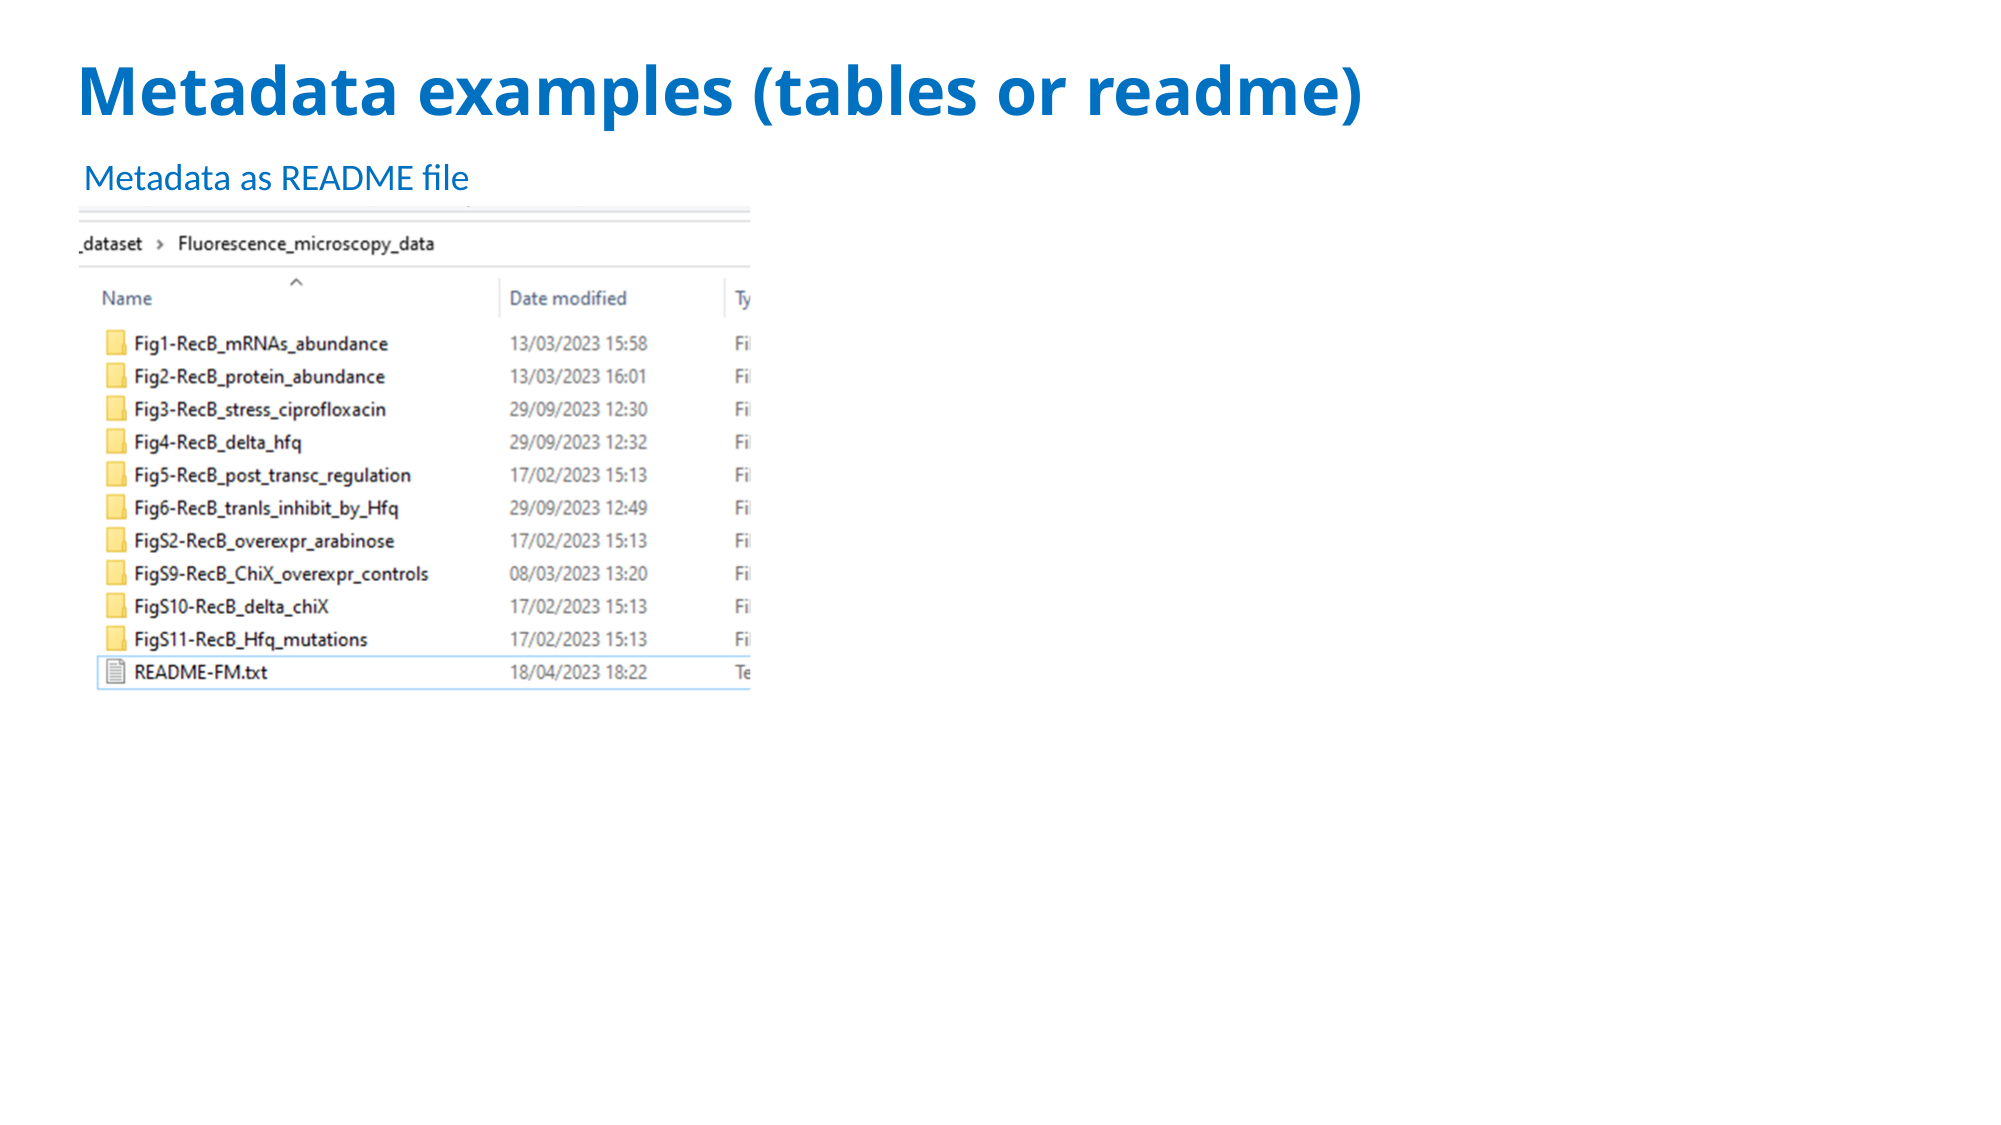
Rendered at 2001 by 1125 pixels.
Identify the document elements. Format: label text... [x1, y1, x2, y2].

text_box Metadata examples (tables or readme) [61, 41, 1476, 136]
picture [78, 206, 751, 766]
text_box Metadata as README file [68, 145, 485, 206]
